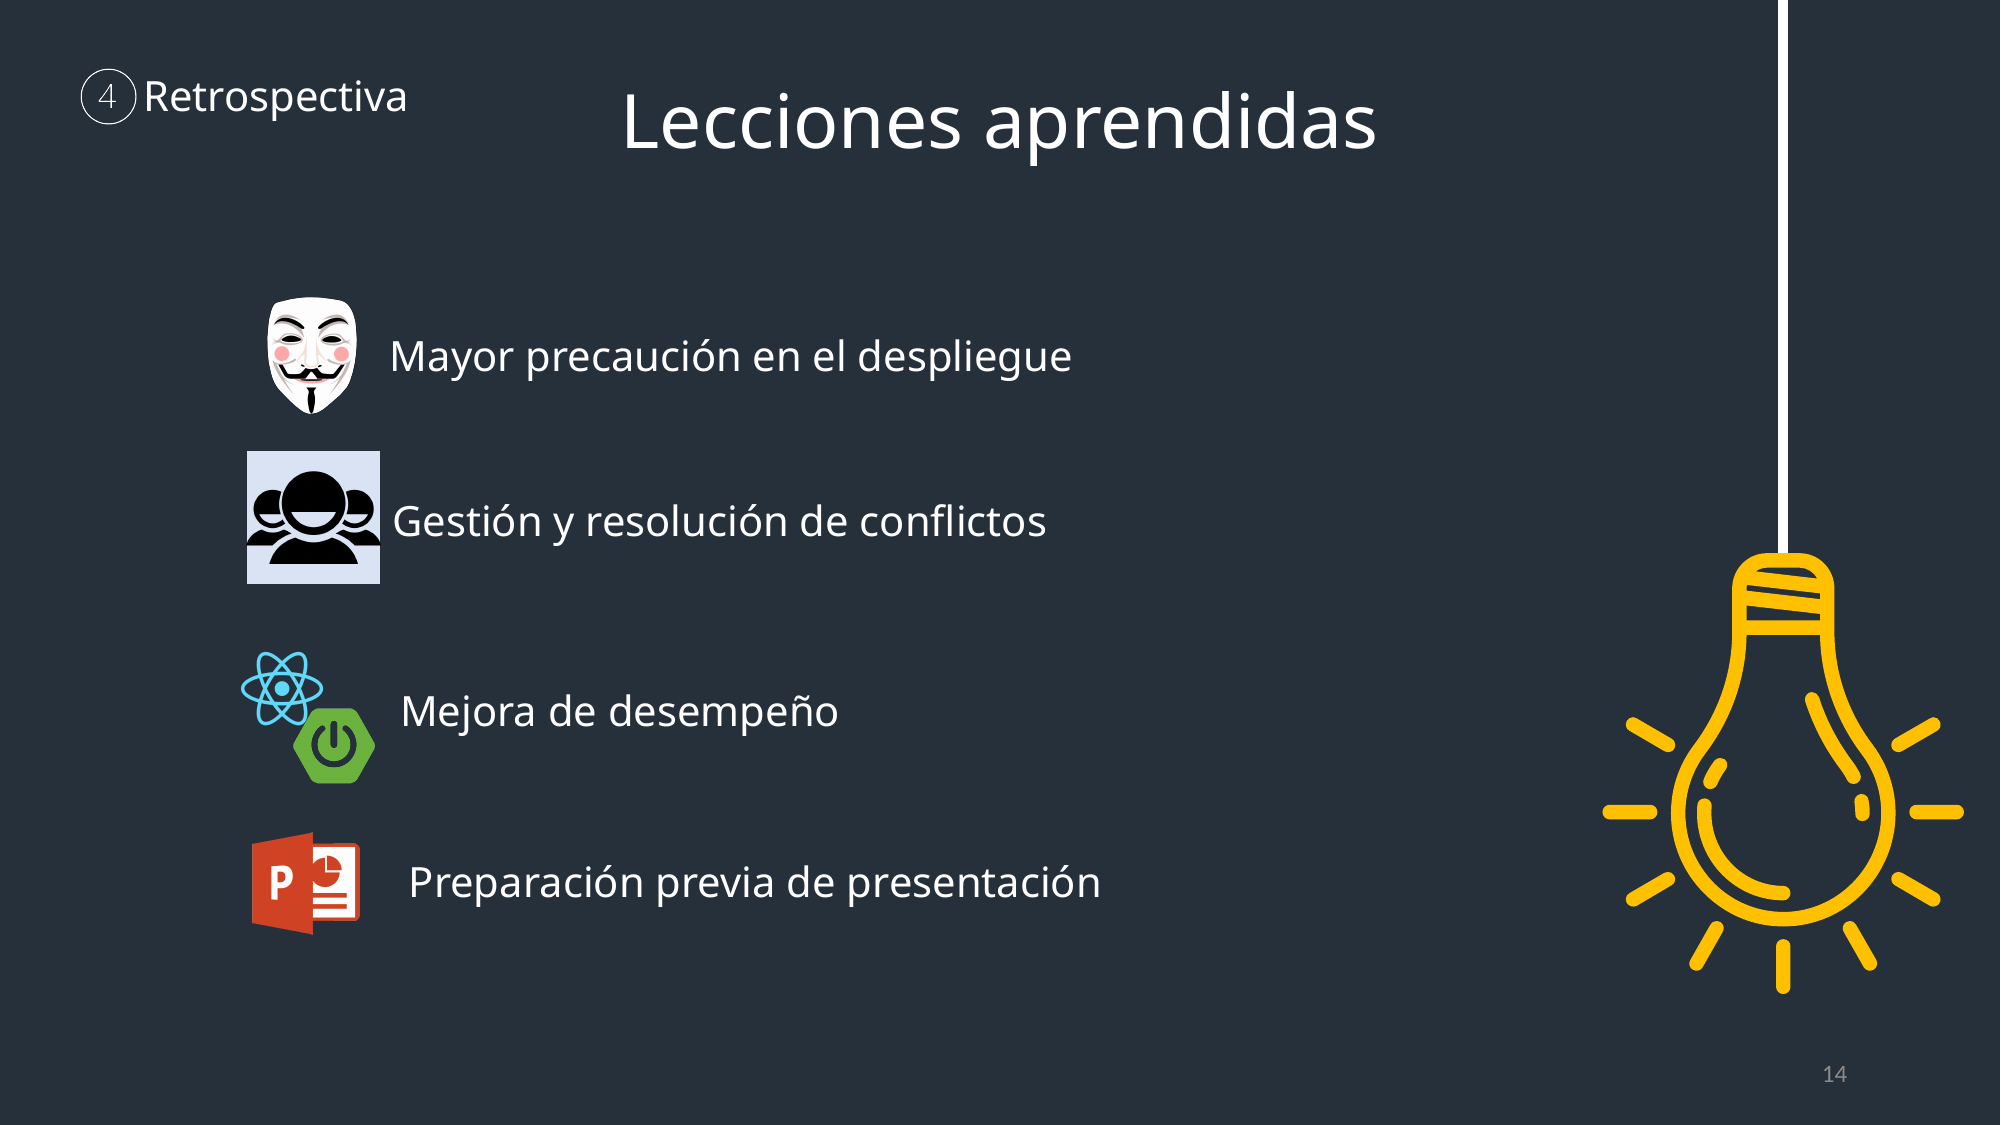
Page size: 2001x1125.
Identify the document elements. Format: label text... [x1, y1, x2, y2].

text_box Preparación previa de presentación [393, 847, 1405, 913]
slide_number 13 [1412, 1042, 1863, 1103]
text_box Gestión y resolución de conflictos [381, 487, 1062, 553]
text_box Mejora de desempeño [385, 677, 856, 742]
picture [246, 824, 365, 943]
text_box Retrospectiva [144, 62, 425, 127]
text_box Mayor precaución en el despliegue [375, 322, 1088, 388]
picture [267, 297, 357, 414]
picture [235, 643, 377, 789]
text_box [1602, 553, 1964, 994]
text_box Lecciones aprendidas [606, 66, 1394, 172]
picture [246, 450, 381, 585]
picture [73, 61, 144, 132]
